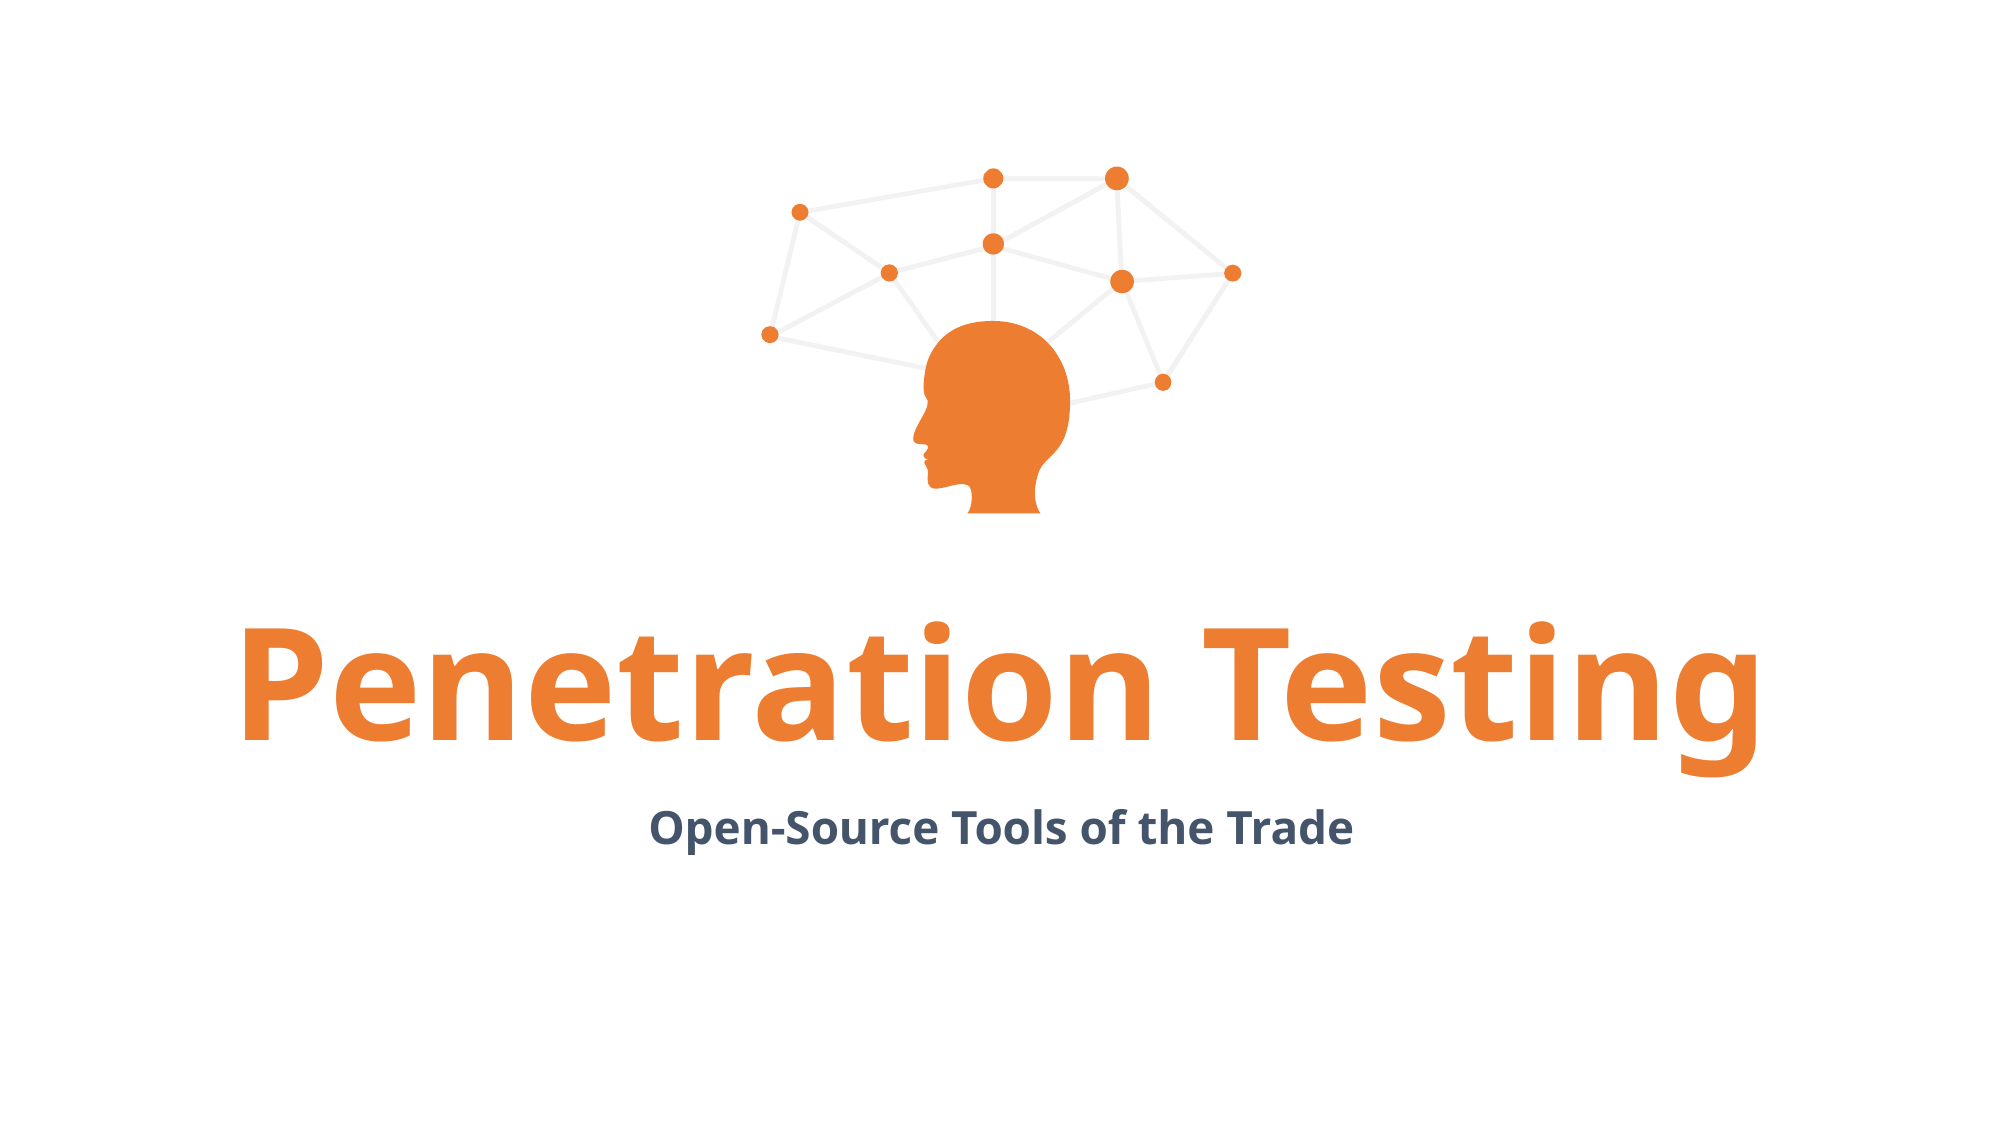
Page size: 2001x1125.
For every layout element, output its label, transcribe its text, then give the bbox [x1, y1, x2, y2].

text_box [761, 166, 1242, 514]
text_box Penetration Testing [216, 576, 1784, 779]
text_box Open-Source Tools of the Trade [495, 791, 1508, 862]
